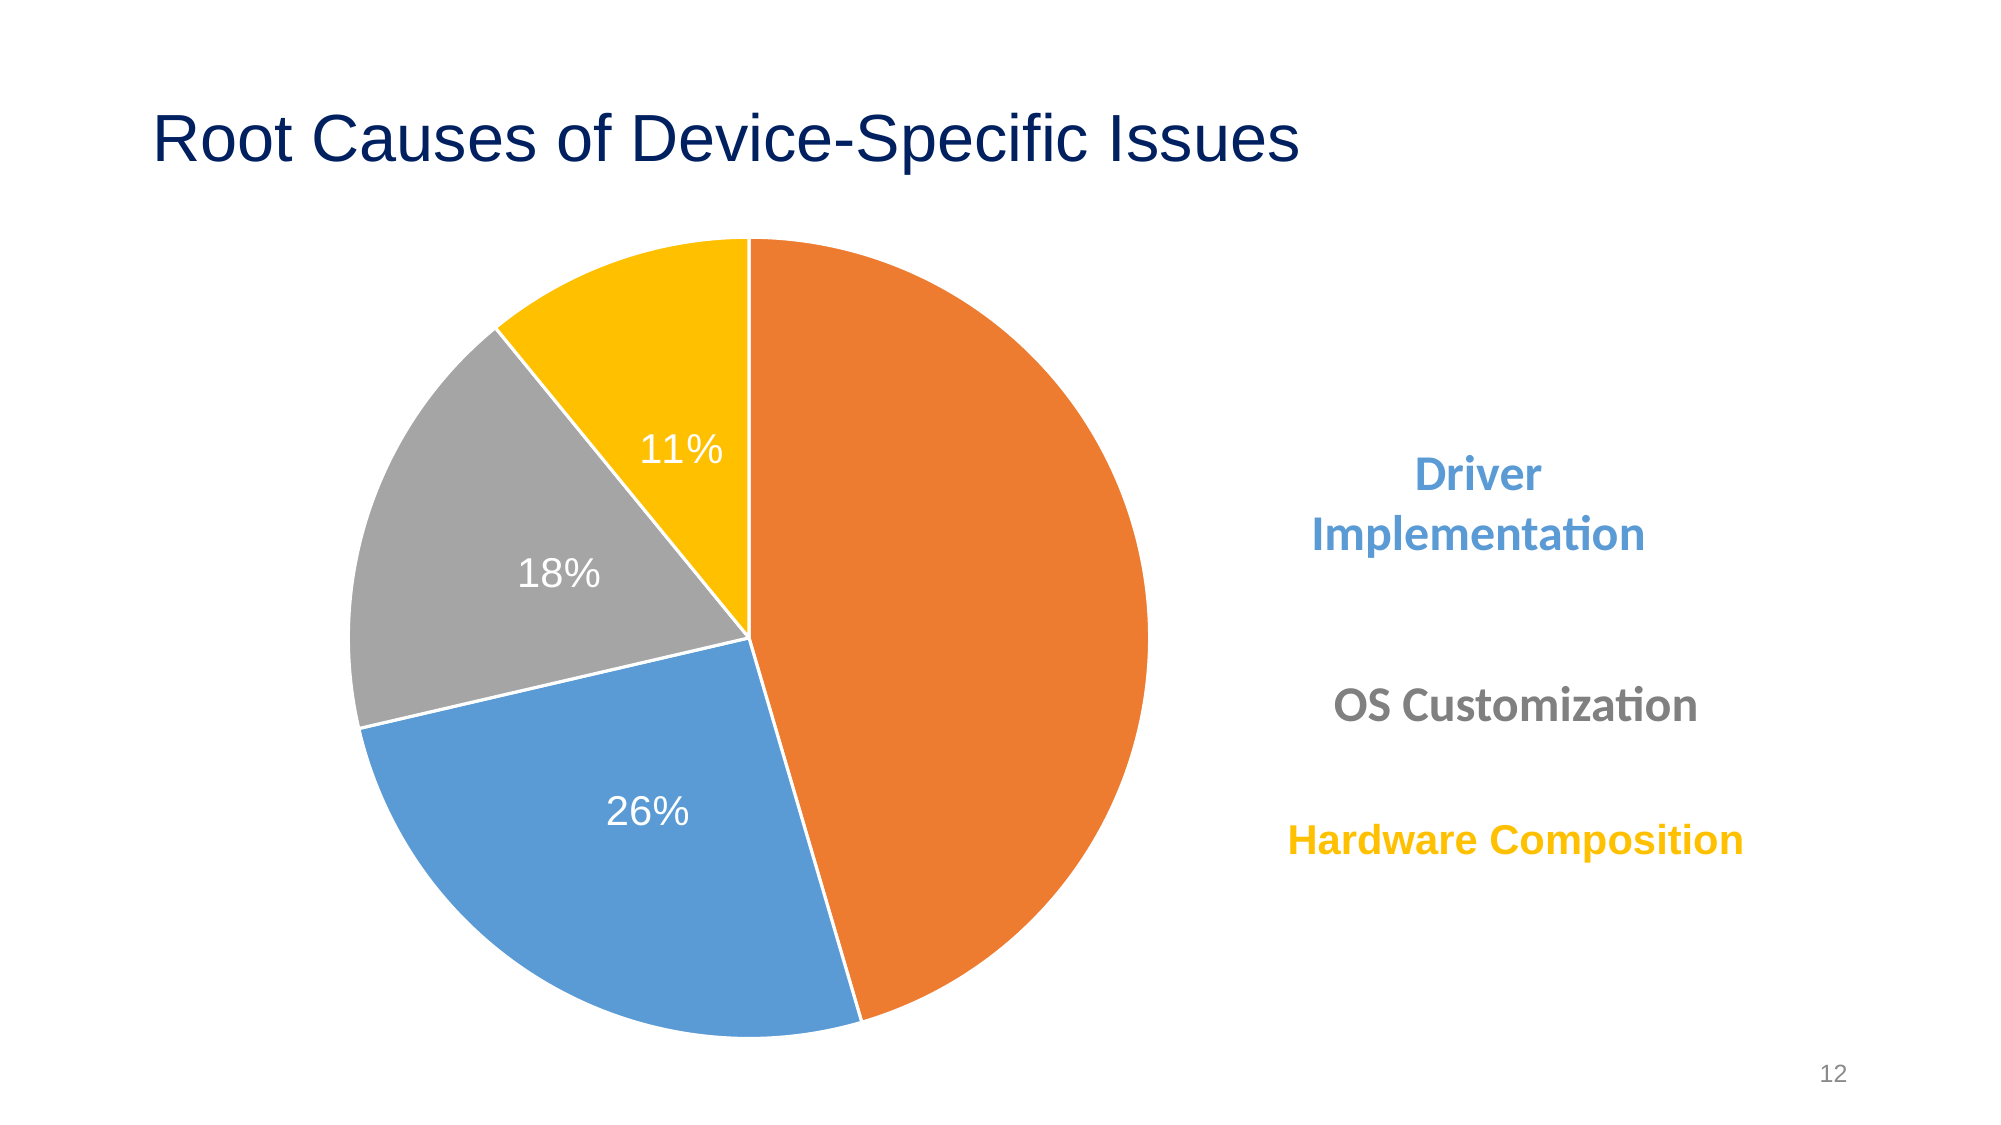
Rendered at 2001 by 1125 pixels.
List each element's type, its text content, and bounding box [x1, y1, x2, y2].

text_box OS Customization [1275, 664, 1782, 740]
title Root Causes of Device-Specific Issues [137, 59, 1863, 221]
text_box Driver Implementation [1296, 433, 1661, 569]
chart [223, 220, 1275, 1056]
text_box Hardware Composition [1275, 805, 1760, 871]
slide_number 12 [1412, 1042, 1863, 1103]
